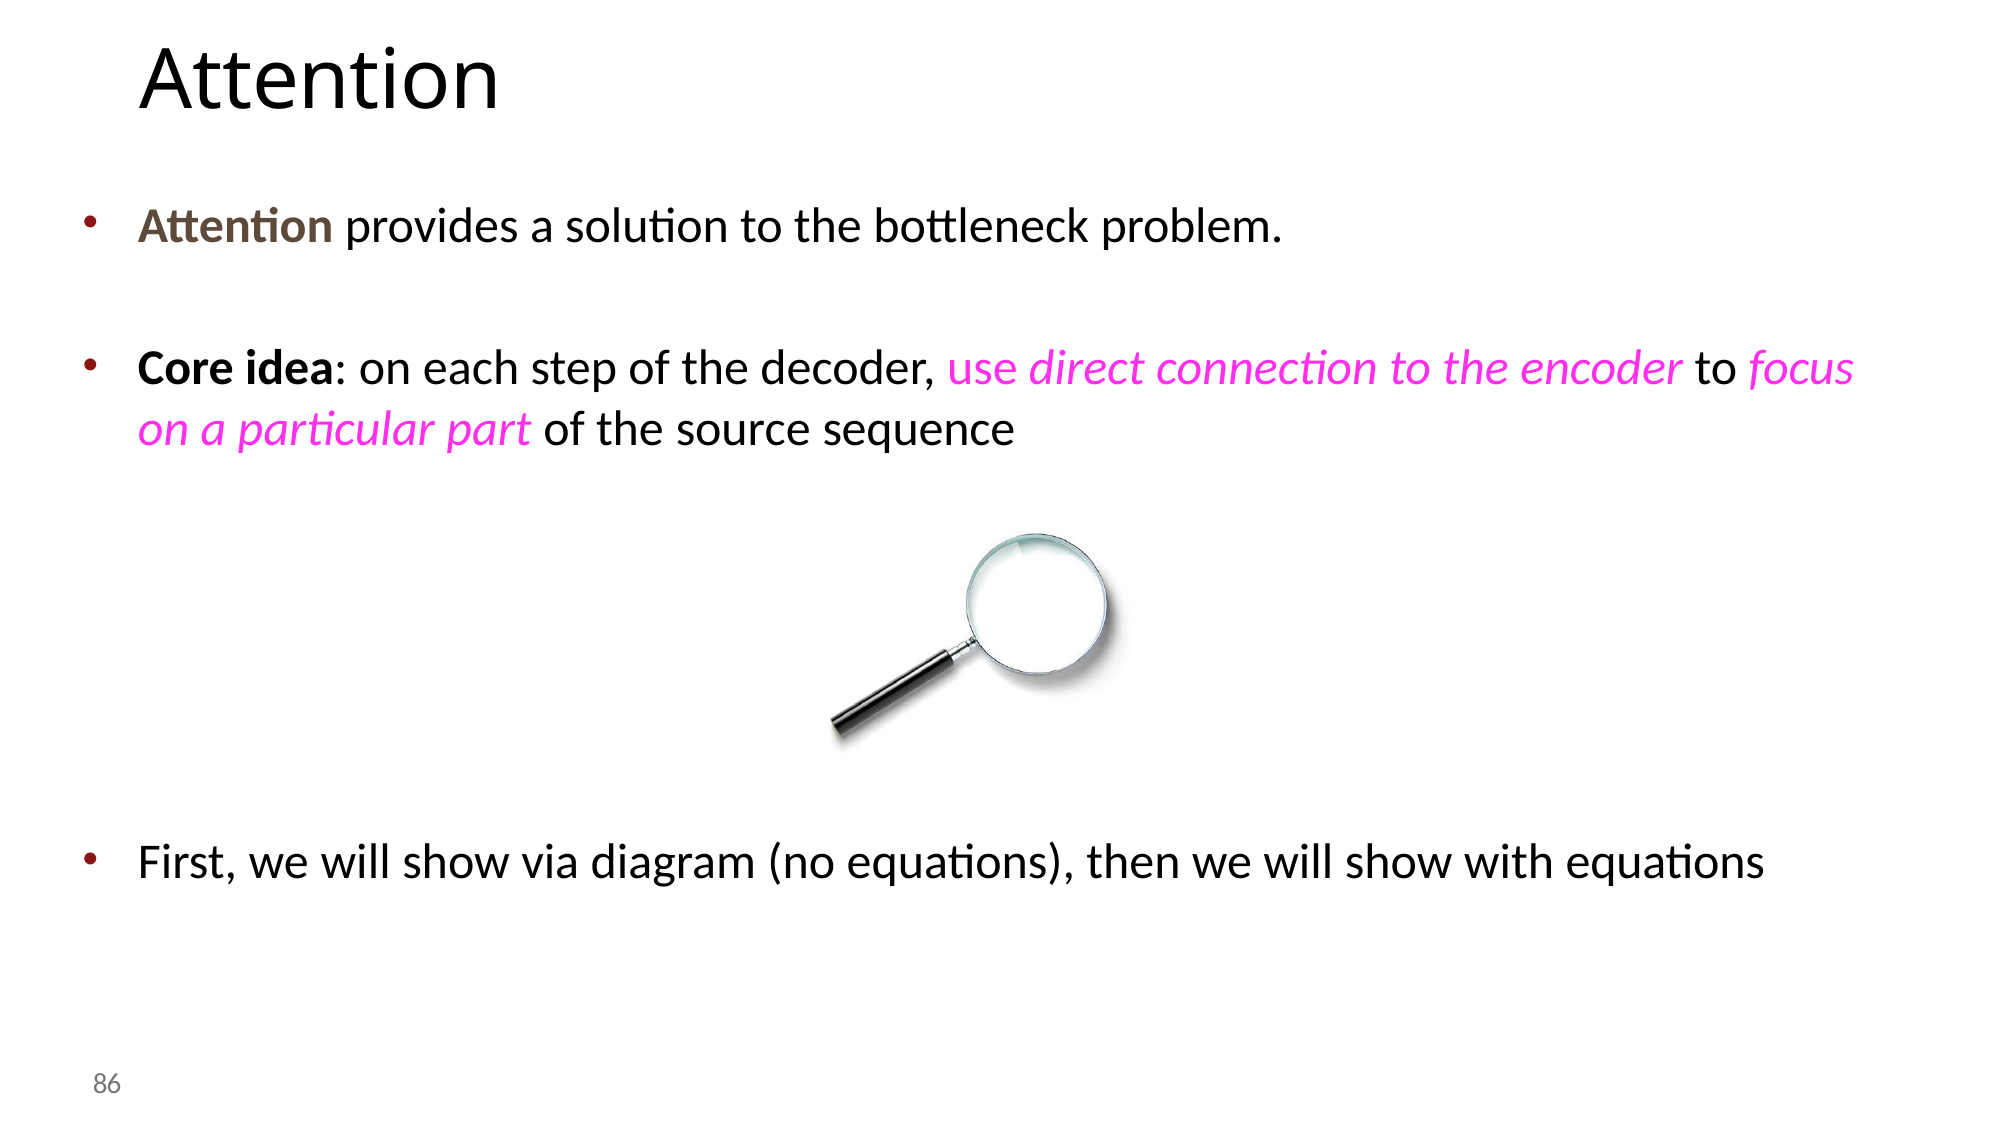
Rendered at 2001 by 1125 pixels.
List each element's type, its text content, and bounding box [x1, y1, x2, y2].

slide_number 86 [51, 757, 122, 1125]
picture [825, 530, 1150, 780]
text_box Attention provides a solution to the bottleneck problem. Core idea: on each step of the decoder, use direct connection to the encoder to focus on a particular part of the source sequence [79, 190, 1867, 456]
text_box First, we will show via diagram (no equations), then we will show with equations [122, 826, 1775, 889]
title Attention [137, 0, 1863, 170]
